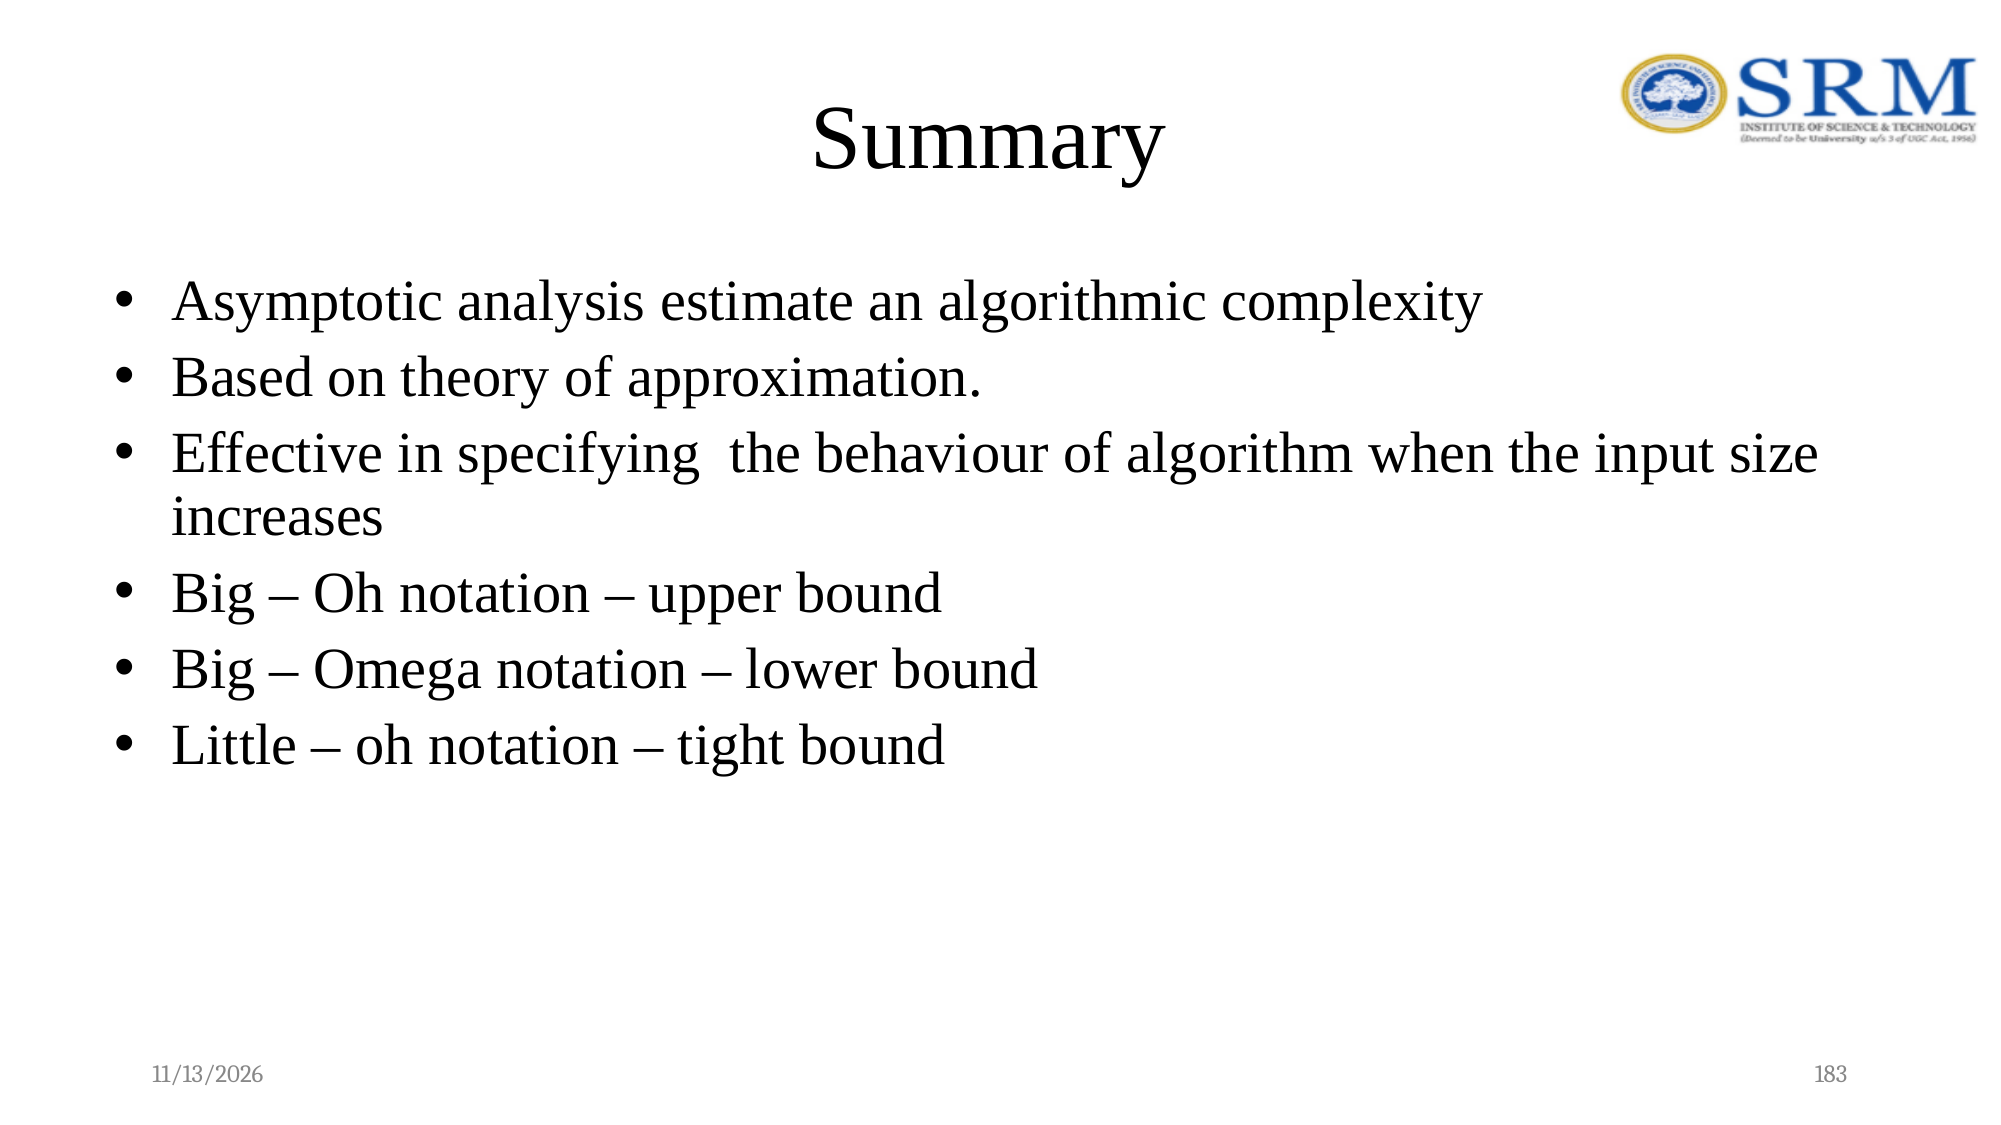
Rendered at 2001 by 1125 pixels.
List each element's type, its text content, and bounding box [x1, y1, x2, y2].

slide_number 183 [1412, 1042, 1863, 1103]
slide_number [137, 1042, 588, 1103]
picture [1618, 37, 2000, 161]
list Asymptotic analysis estimate an algorithmic complexity Based on theory of approximation. Effective in specifying the behaviour of algorithm when the input size increases Big – Oh notation – upper bound Big – Omega notation – lower bound Little – oh notation – tight bound [99, 262, 1900, 1005]
title Summary [99, 45, 1900, 233]
